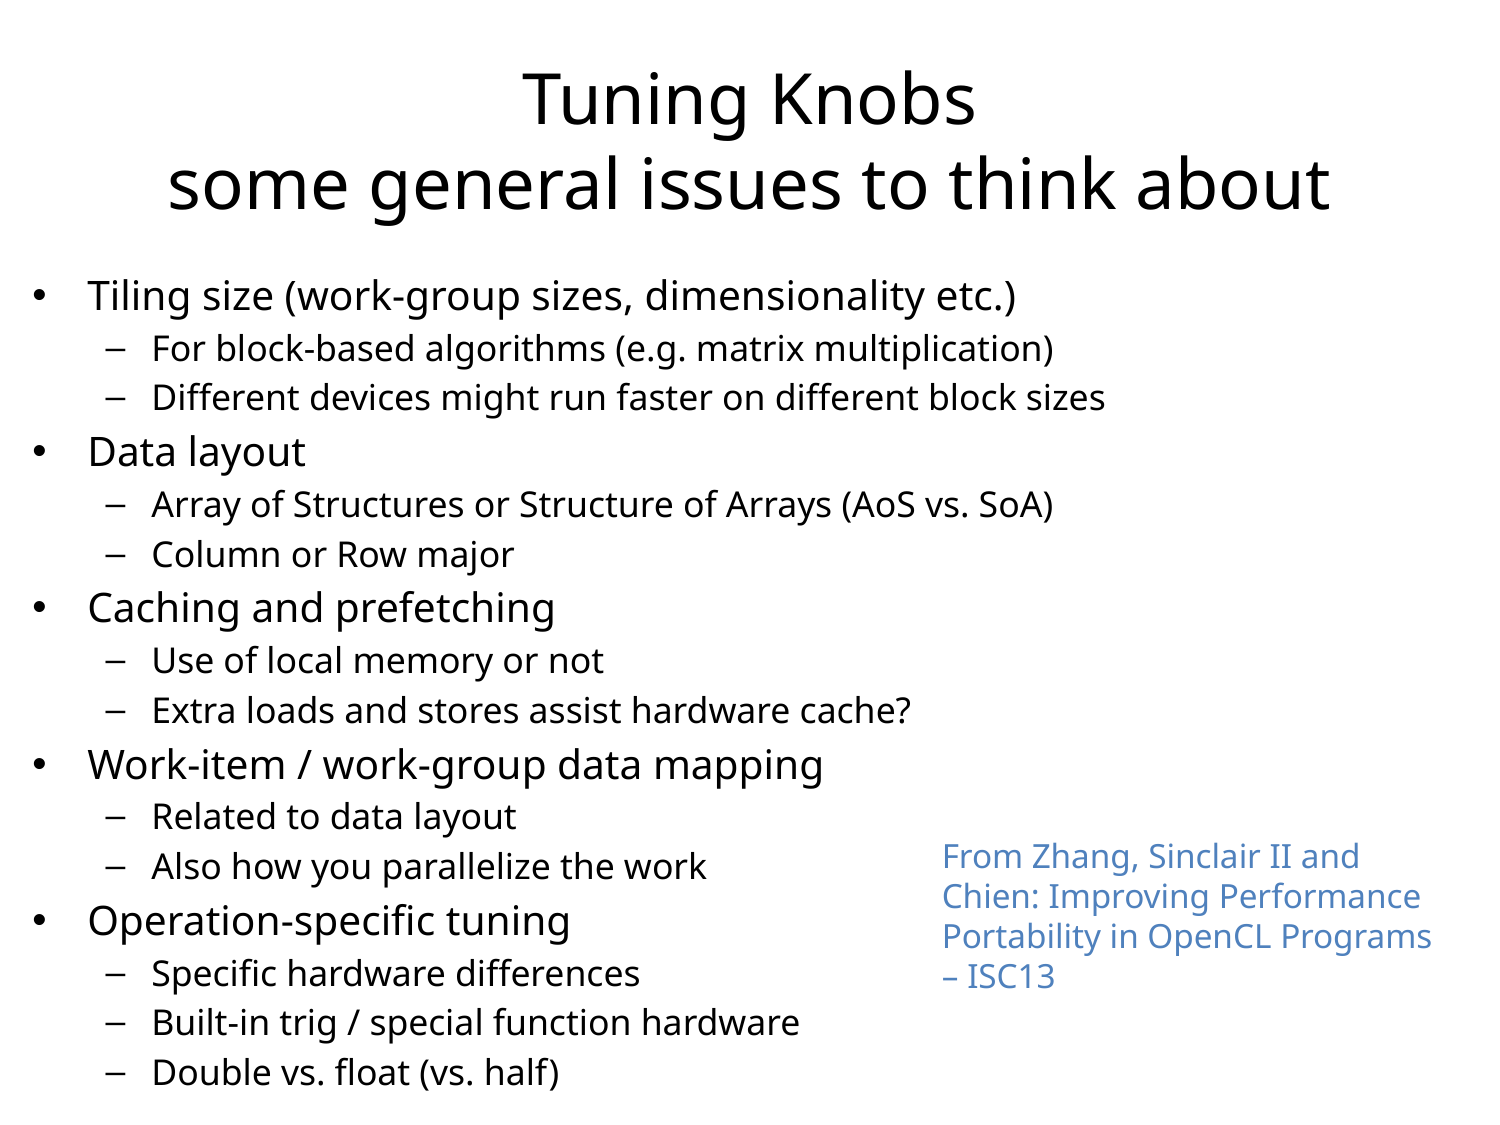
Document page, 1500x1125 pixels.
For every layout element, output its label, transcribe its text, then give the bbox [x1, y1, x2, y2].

text_box Tiling size (work-group sizes, dimensionality etc.) For block-based algorithms (e.g. matrix multiplication) Different devices might run faster on different block sizes Data layout Array of Structures or Structure of Arrays (AoS vs. SoA) Column or Row major Caching and prefetching Use of local memory or not Extra loads and stores assist hardware cache? Work-item / work-group data mapping Related to data layout Also how you parallelize the work Operation-specific tuning Specific hardware differences Built-in trig / special function hardware Double vs. float (vs. half) [17, 262, 1483, 1106]
text_box Tuning Knobs some general issues to think about [74, 45, 1425, 233]
text_box From Zhang, Sinclair II and Chien: Improving Performance Portability in OpenCL Programs – ISC13 [927, 827, 1471, 1002]
